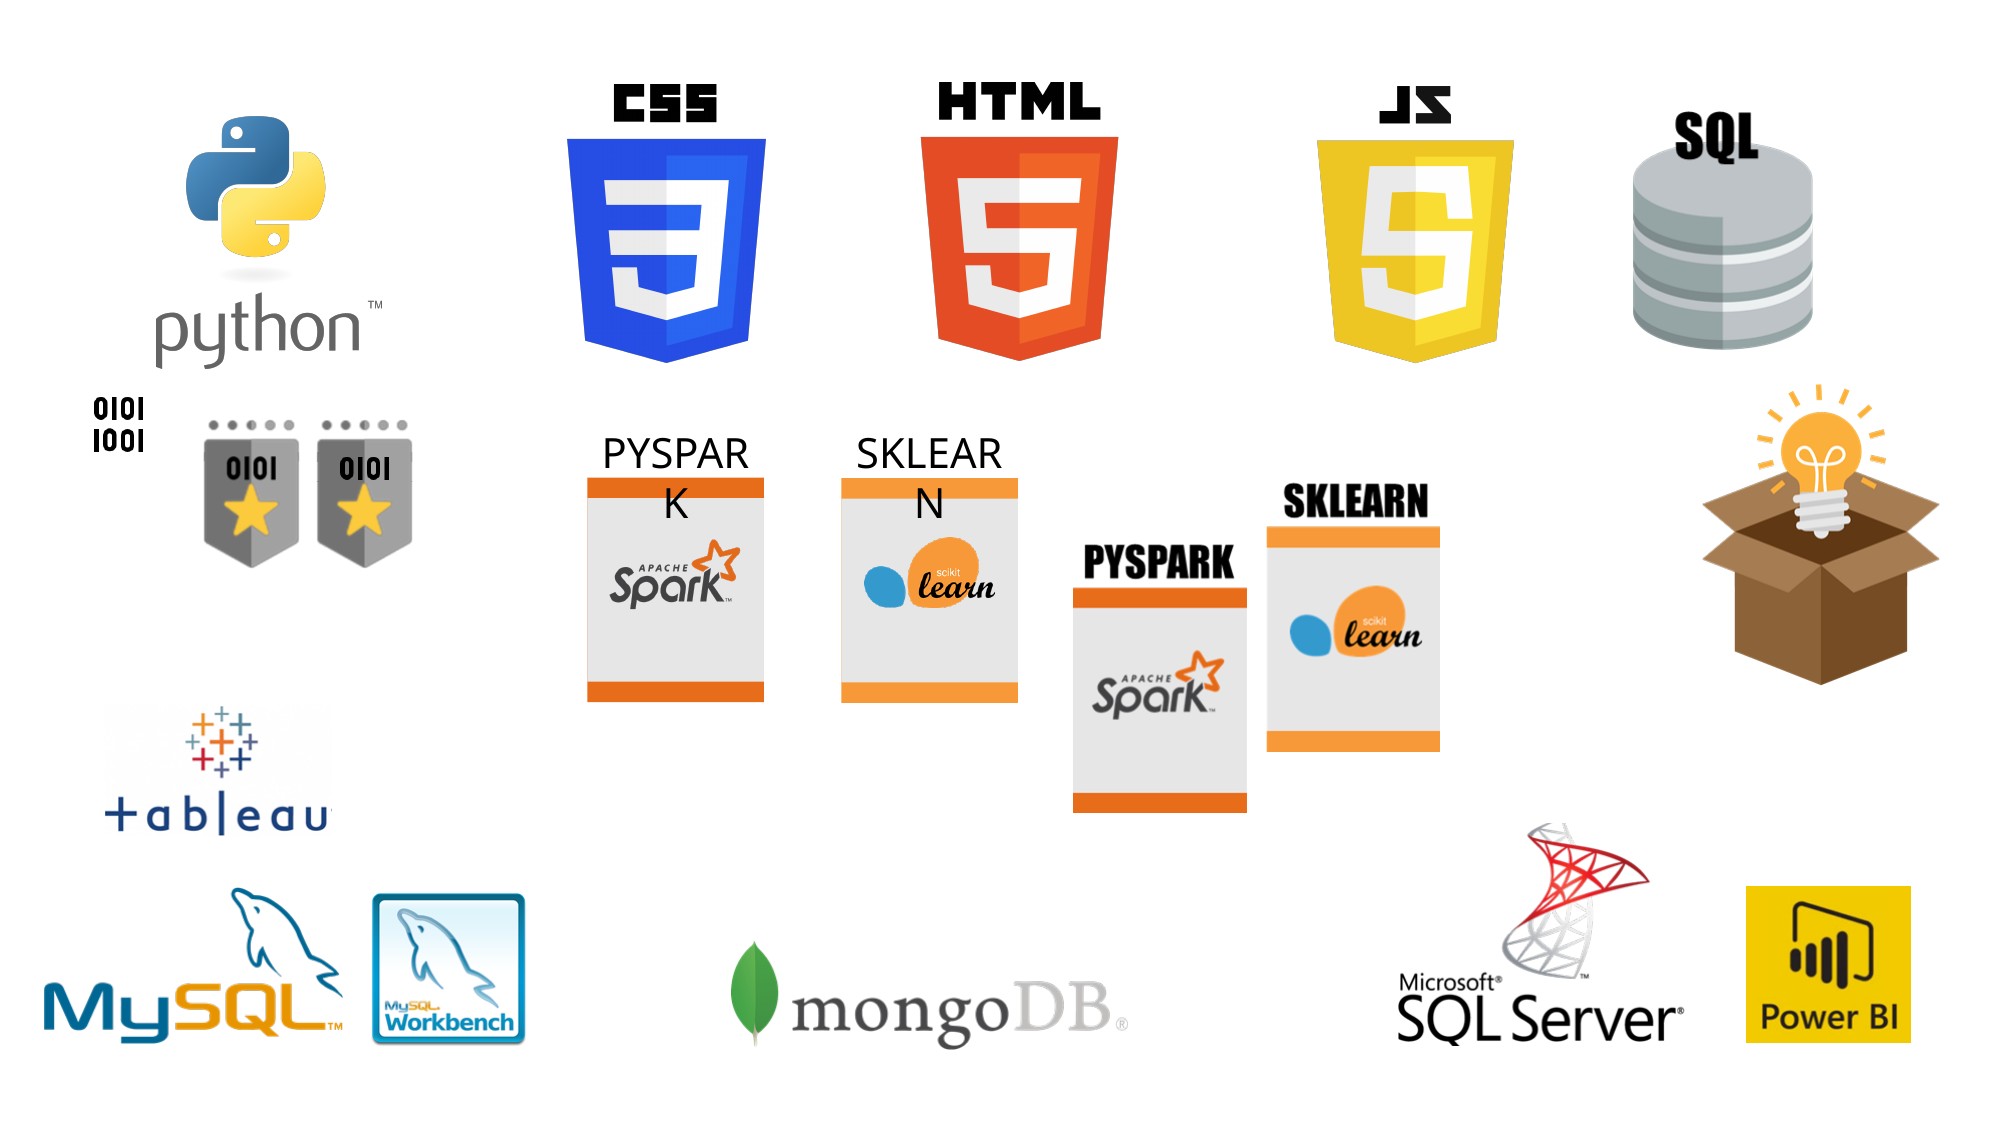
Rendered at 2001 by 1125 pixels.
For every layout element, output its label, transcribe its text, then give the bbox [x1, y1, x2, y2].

picture [1266, 477, 1440, 752]
text_box [840, 683, 1019, 704]
text_box [840, 498, 1019, 683]
picture [864, 537, 995, 608]
text_box SKLEARN [843, 427, 1016, 528]
picture [731, 934, 1128, 1050]
picture [104, 704, 332, 837]
picture [1396, 823, 1687, 1046]
picture [1308, 86, 1523, 364]
text_box PYSPARK [589, 427, 762, 528]
text_box [586, 497, 765, 683]
picture [23, 882, 353, 1054]
picture [156, 116, 382, 369]
picture [1627, 82, 1822, 359]
picture [604, 537, 747, 613]
picture [201, 411, 304, 577]
picture [1698, 382, 1945, 692]
picture [85, 387, 156, 461]
picture [912, 82, 1127, 361]
picture [314, 411, 417, 577]
picture [567, 84, 766, 363]
picture [1073, 537, 1247, 813]
text_box [586, 683, 765, 703]
picture [370, 891, 527, 1048]
picture [1746, 886, 1911, 1043]
